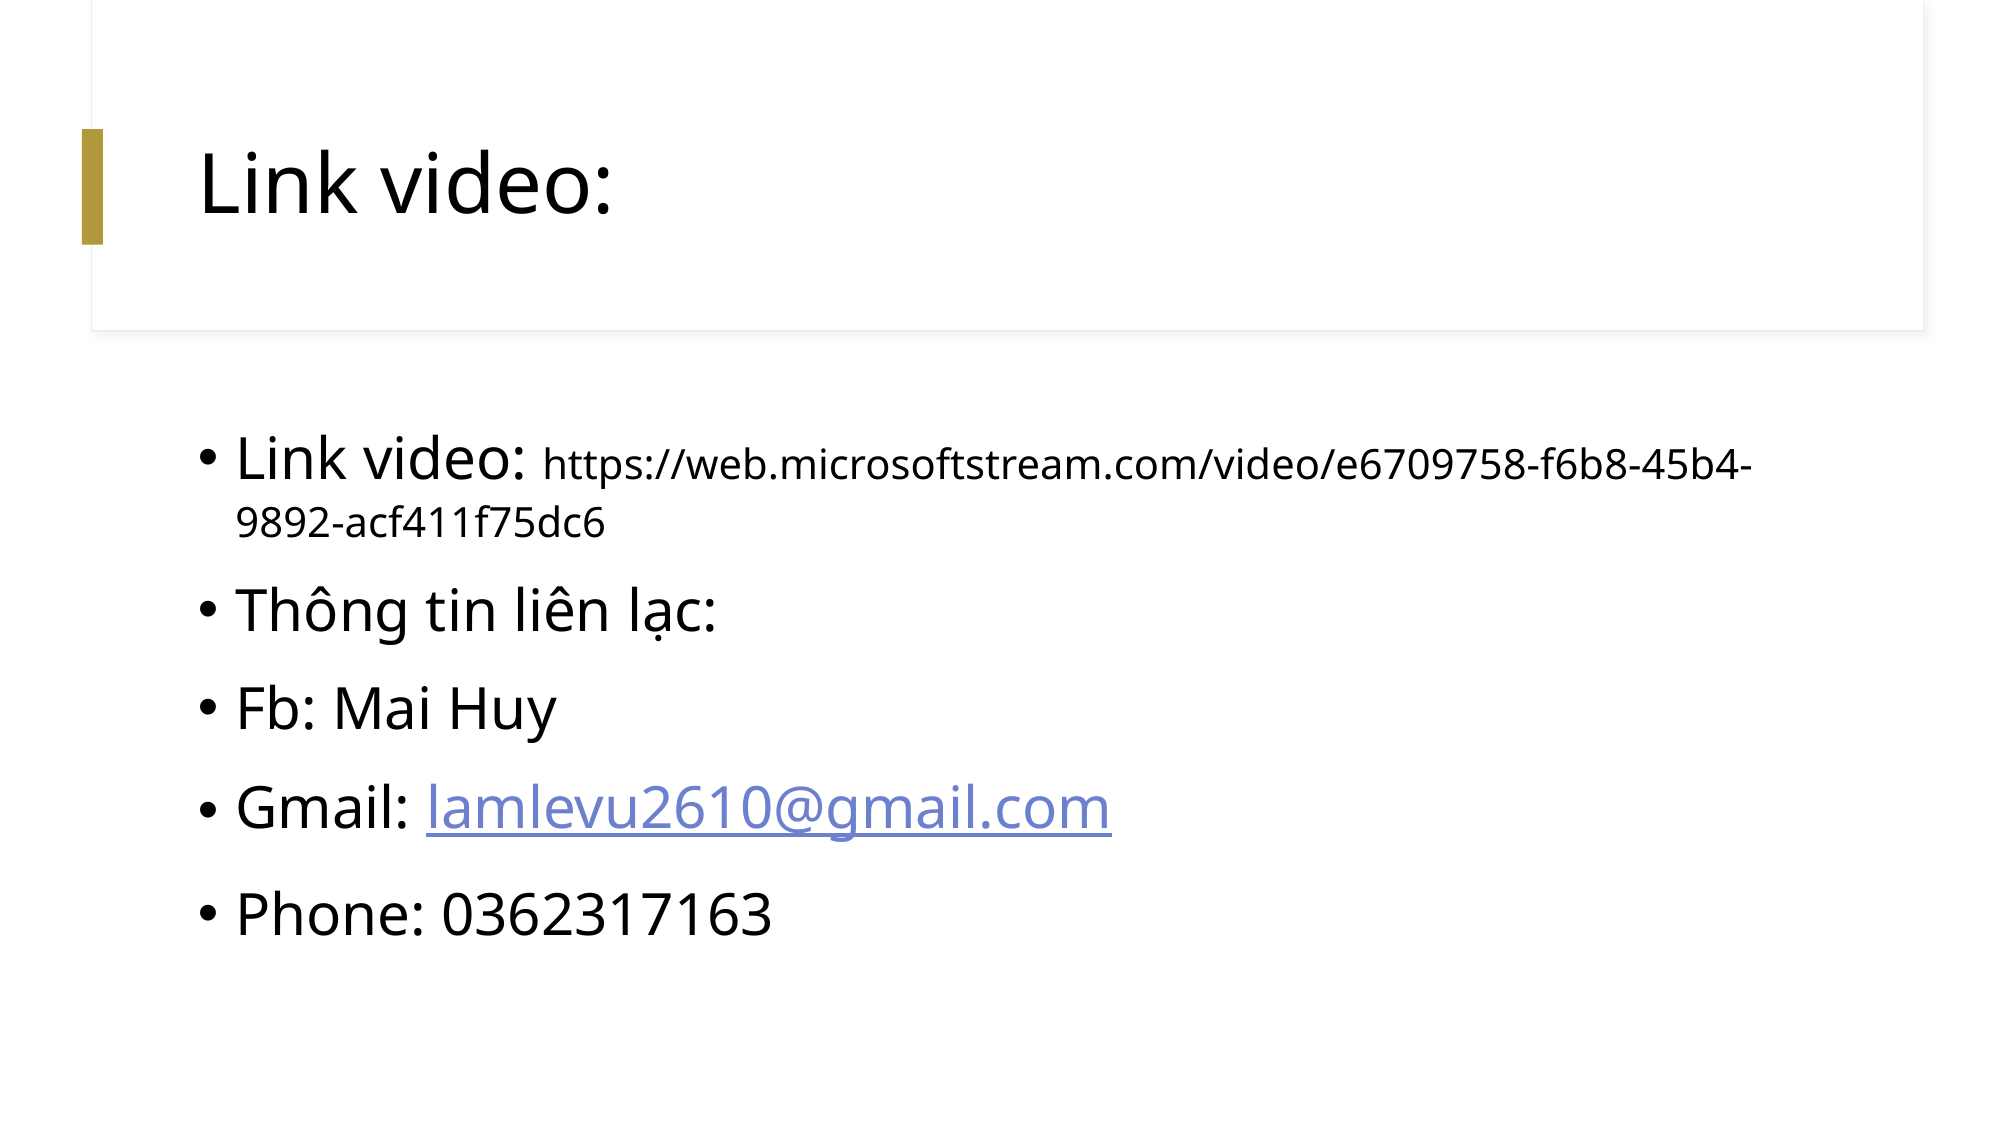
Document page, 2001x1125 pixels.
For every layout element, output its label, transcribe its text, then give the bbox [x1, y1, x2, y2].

list Link video: https://web.microsoftstream.com/video/e6709758-f6b8-45b4-9892-acf411f75dc6 Thông tin liên lạc: Fb: Mai Huy Gmail: lamlevu2610@gmail.com Phone: 0362317163 [183, 406, 1793, 1013]
title Link video: [183, 90, 1851, 284]
